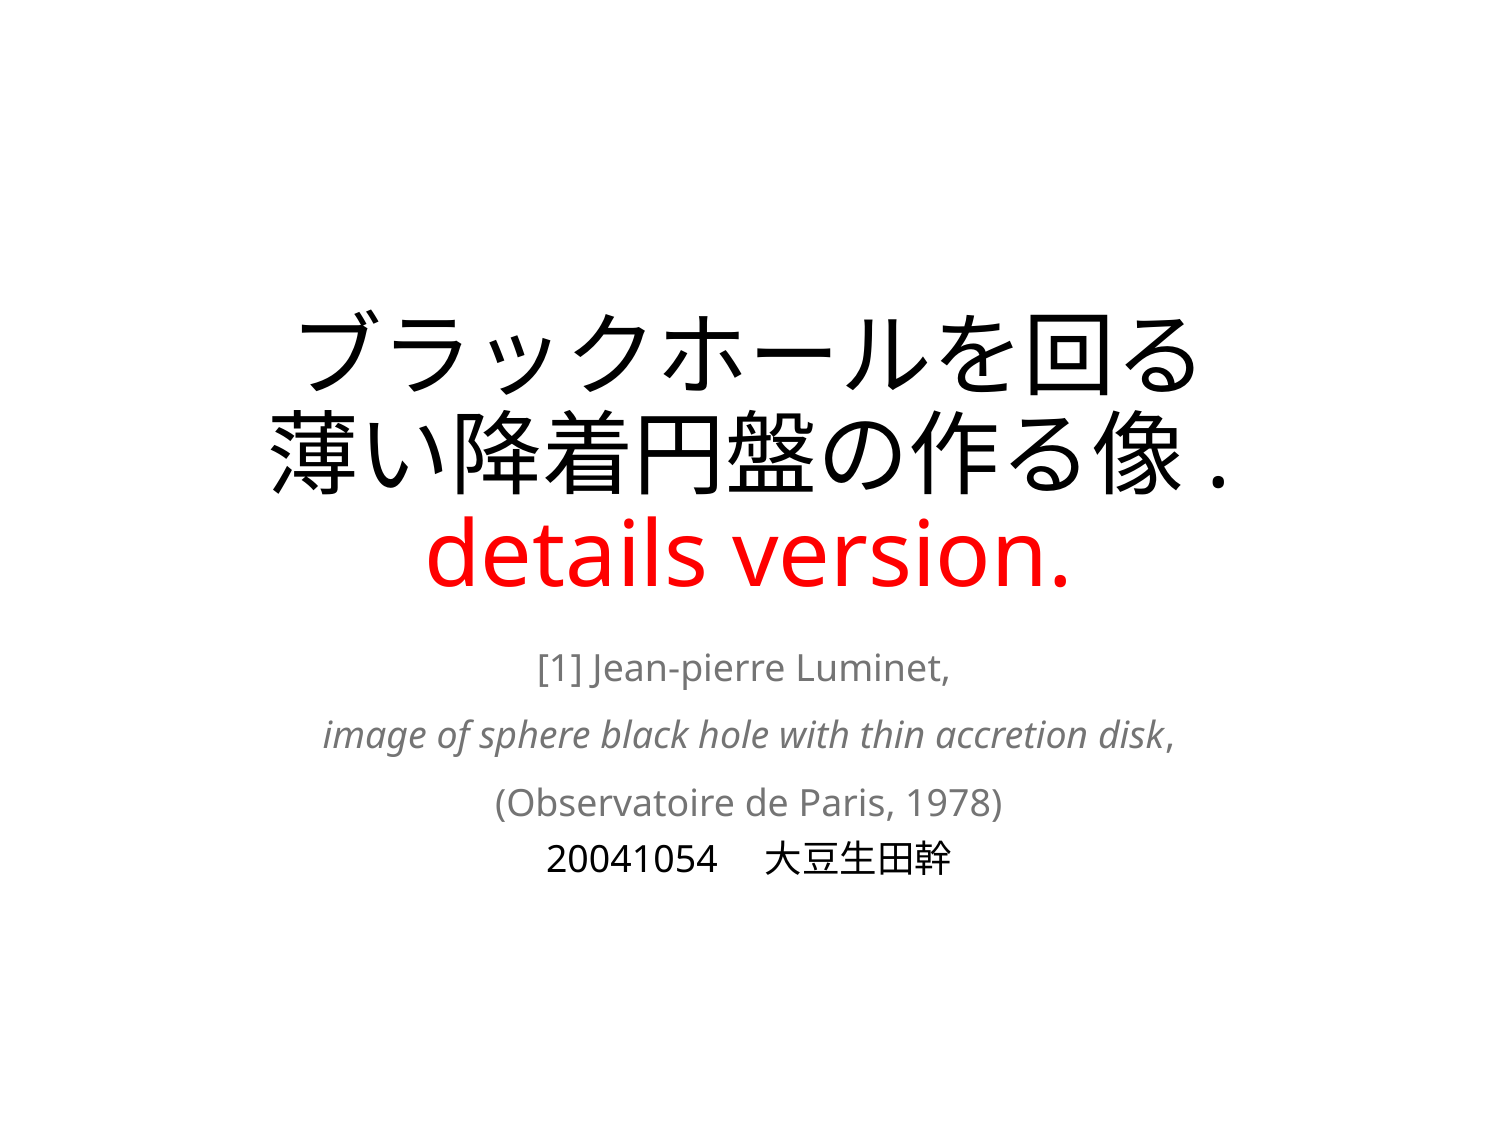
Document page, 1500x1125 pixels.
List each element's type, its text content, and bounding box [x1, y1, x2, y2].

subtitle [1] Jean-pierre Luminet, image of sphere black hole with thin accretion disk, (Observatoire de Paris, 1978) 20041054 大豆生田幹 [64, 613, 1434, 1040]
title ブラックホールを回る 薄い降着円盤の作る像. details version. [64, 184, 1434, 613]
